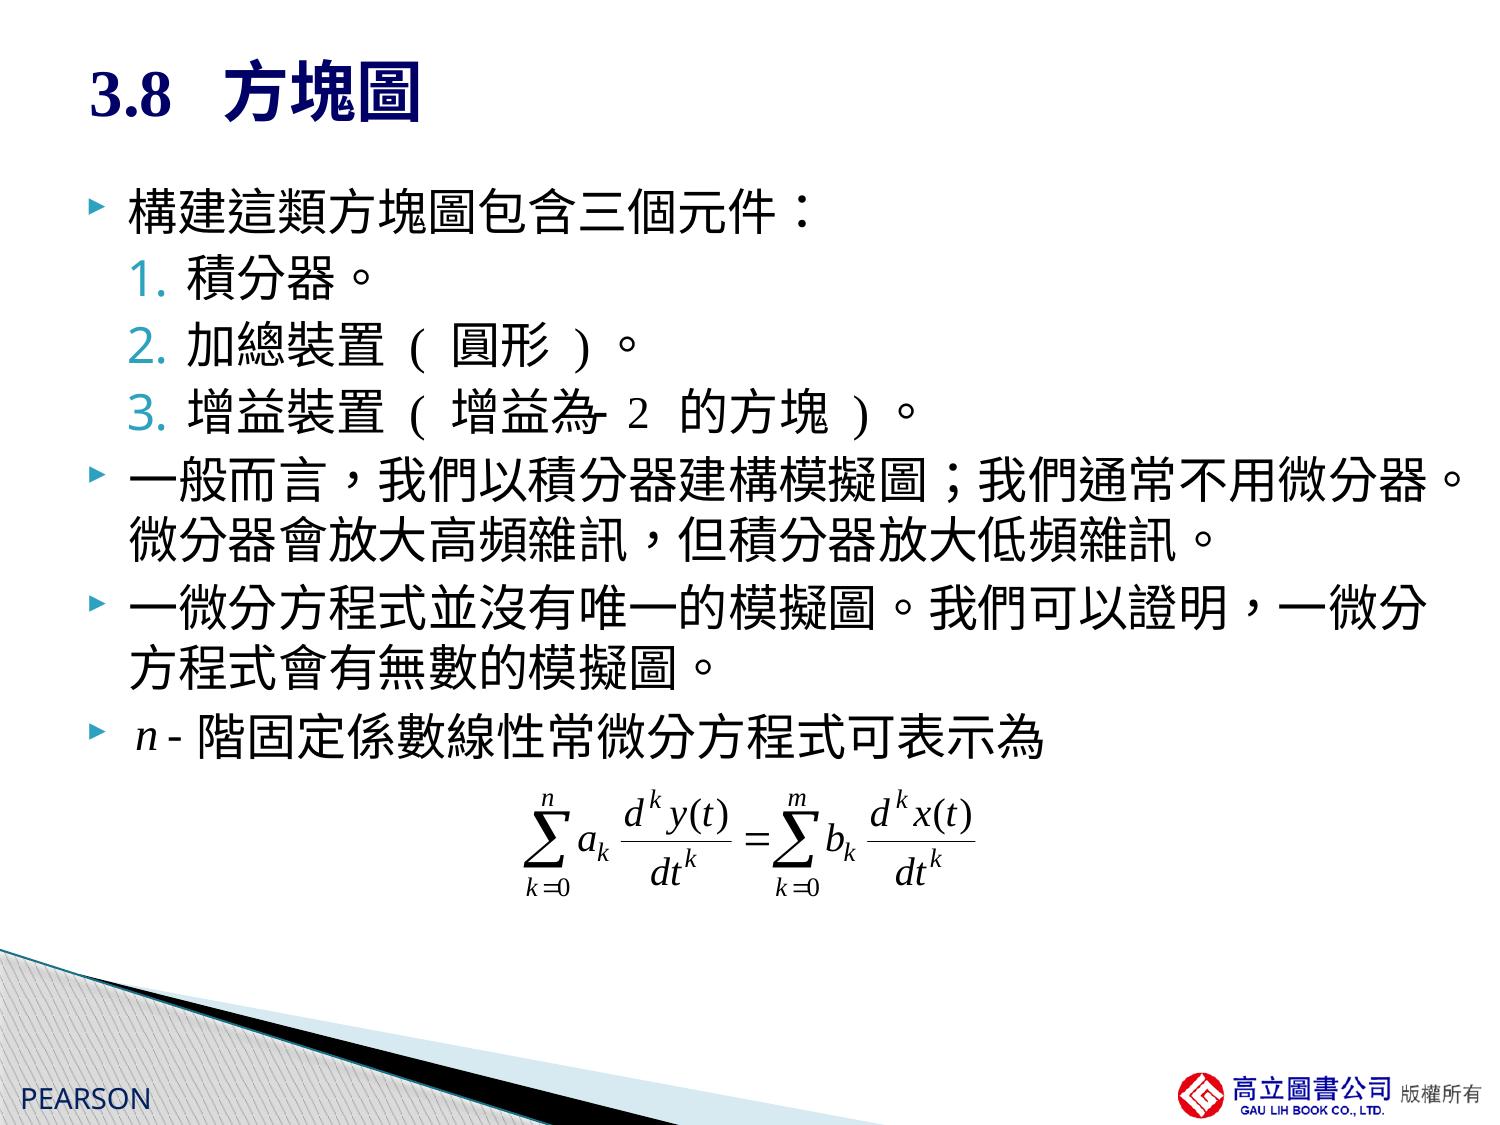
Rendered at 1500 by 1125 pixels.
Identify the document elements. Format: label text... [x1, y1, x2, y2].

list 構建這類方塊圖包含三個元件： 積分器。 加總裝置 ( 圓形 )。 增益裝置 ( 增益為 的方塊 )。 一般而言，我們以積分器建構模擬圖；我們通常不用微分器。微分器會放大高頻雜訊，但積分器放大低頻雜訊。 一微分方程式並沒有唯一的模擬圖。我們可以證明，一微分方程式會有無數的模擬圖。 階固定係數線性常微分方程式可表示為 [53, 172, 1459, 1052]
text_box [580, 385, 668, 451]
picture [1178, 1065, 1500, 1125]
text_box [126, 718, 198, 773]
title 3.8 方塊圖 [75, 30, 1425, 149]
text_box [516, 774, 984, 906]
